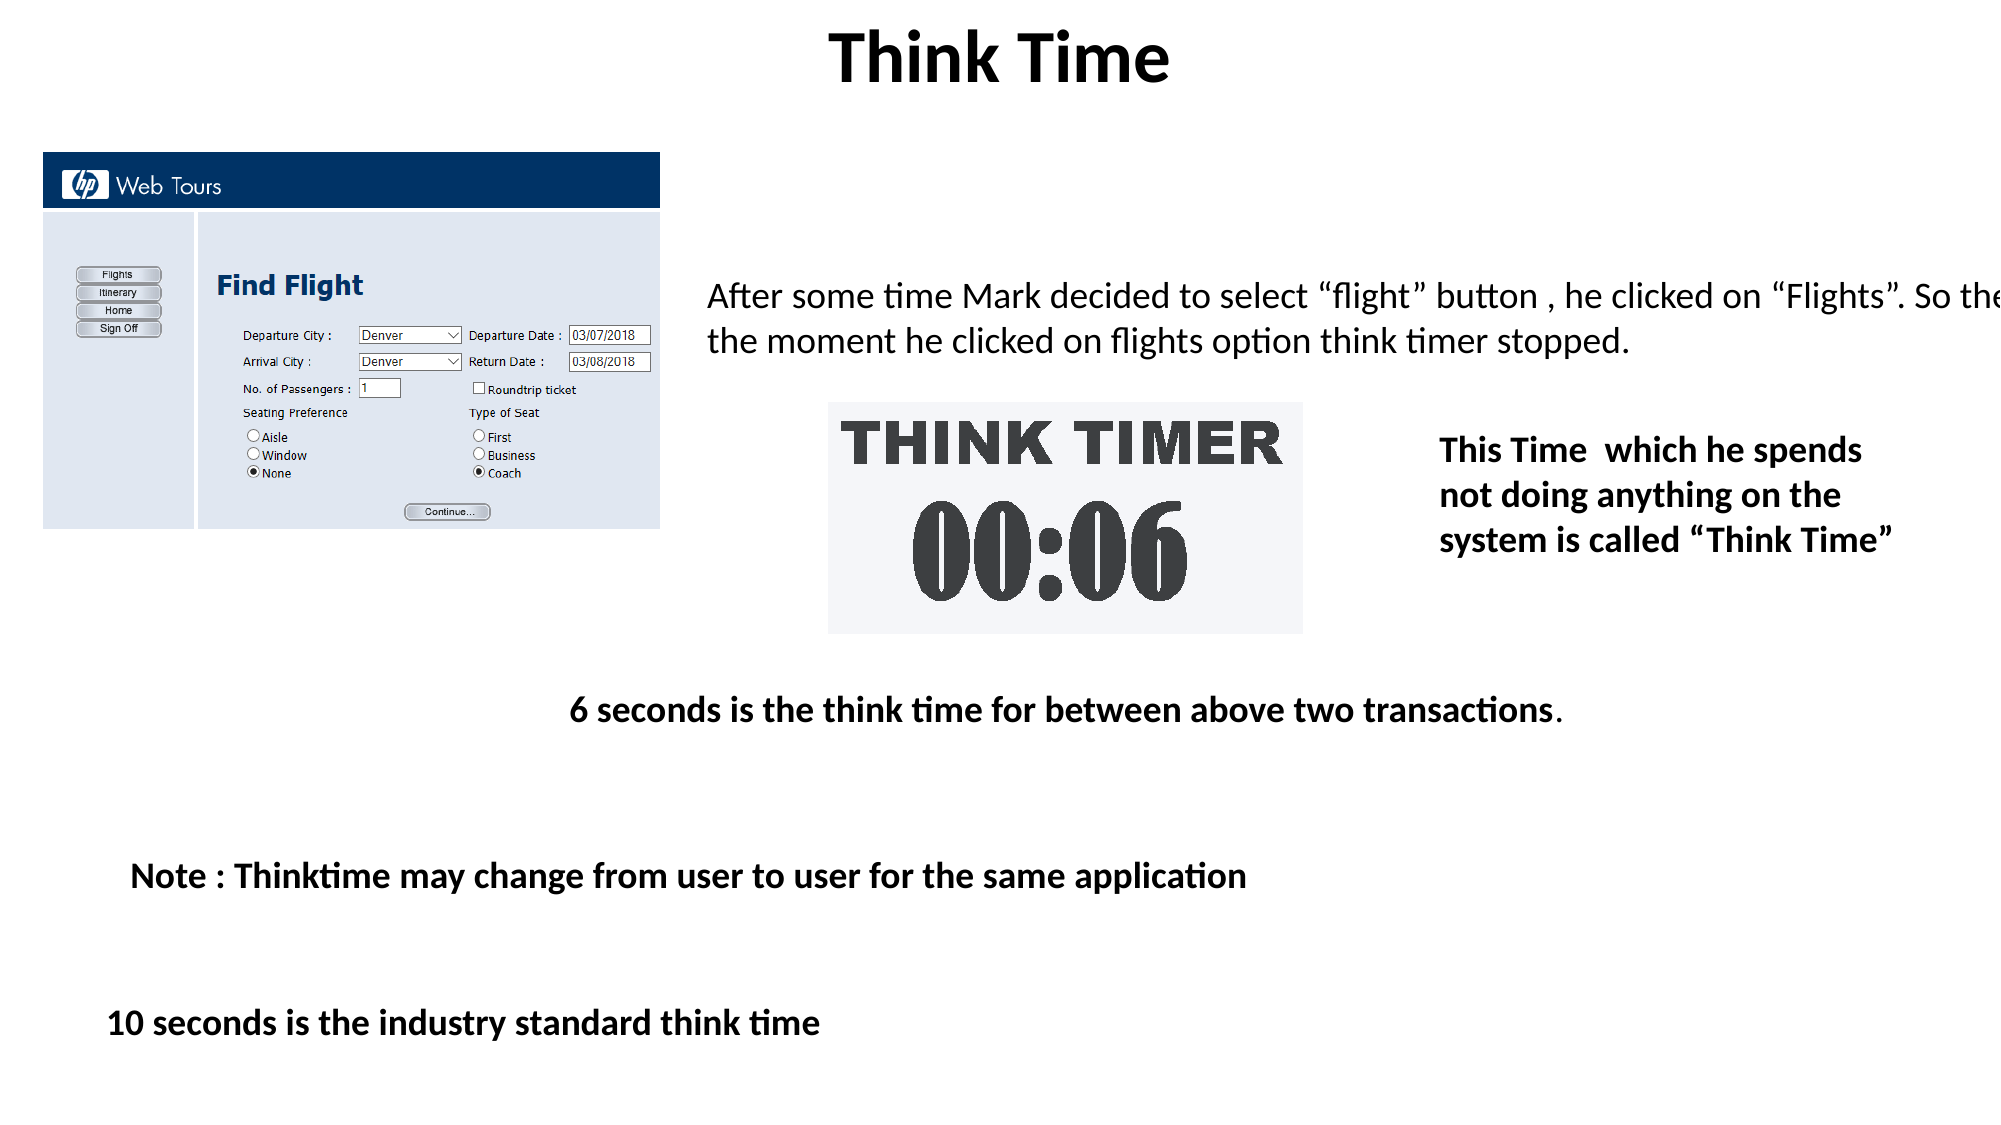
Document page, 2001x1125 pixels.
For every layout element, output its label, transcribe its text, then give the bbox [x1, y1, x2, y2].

text_box 10 seconds is the industry standard think time [91, 990, 957, 1051]
picture [43, 152, 660, 529]
text_box After some time Mark decided to select “flight” button , he clicked on “Flights”. So the the moment he clicked on flights option think timer stopped. [692, 263, 2000, 369]
text_box This Time which he spends not doing anything on the system is called “Think Time” [1424, 417, 1933, 568]
text_box Note : Thinktime may change from user to user for the same application [115, 843, 1264, 904]
picture [827, 402, 1303, 634]
text_box 6 seconds is the think time for between above two transactions. [554, 677, 1580, 738]
text_box Think Time [0, 0, 2000, 105]
